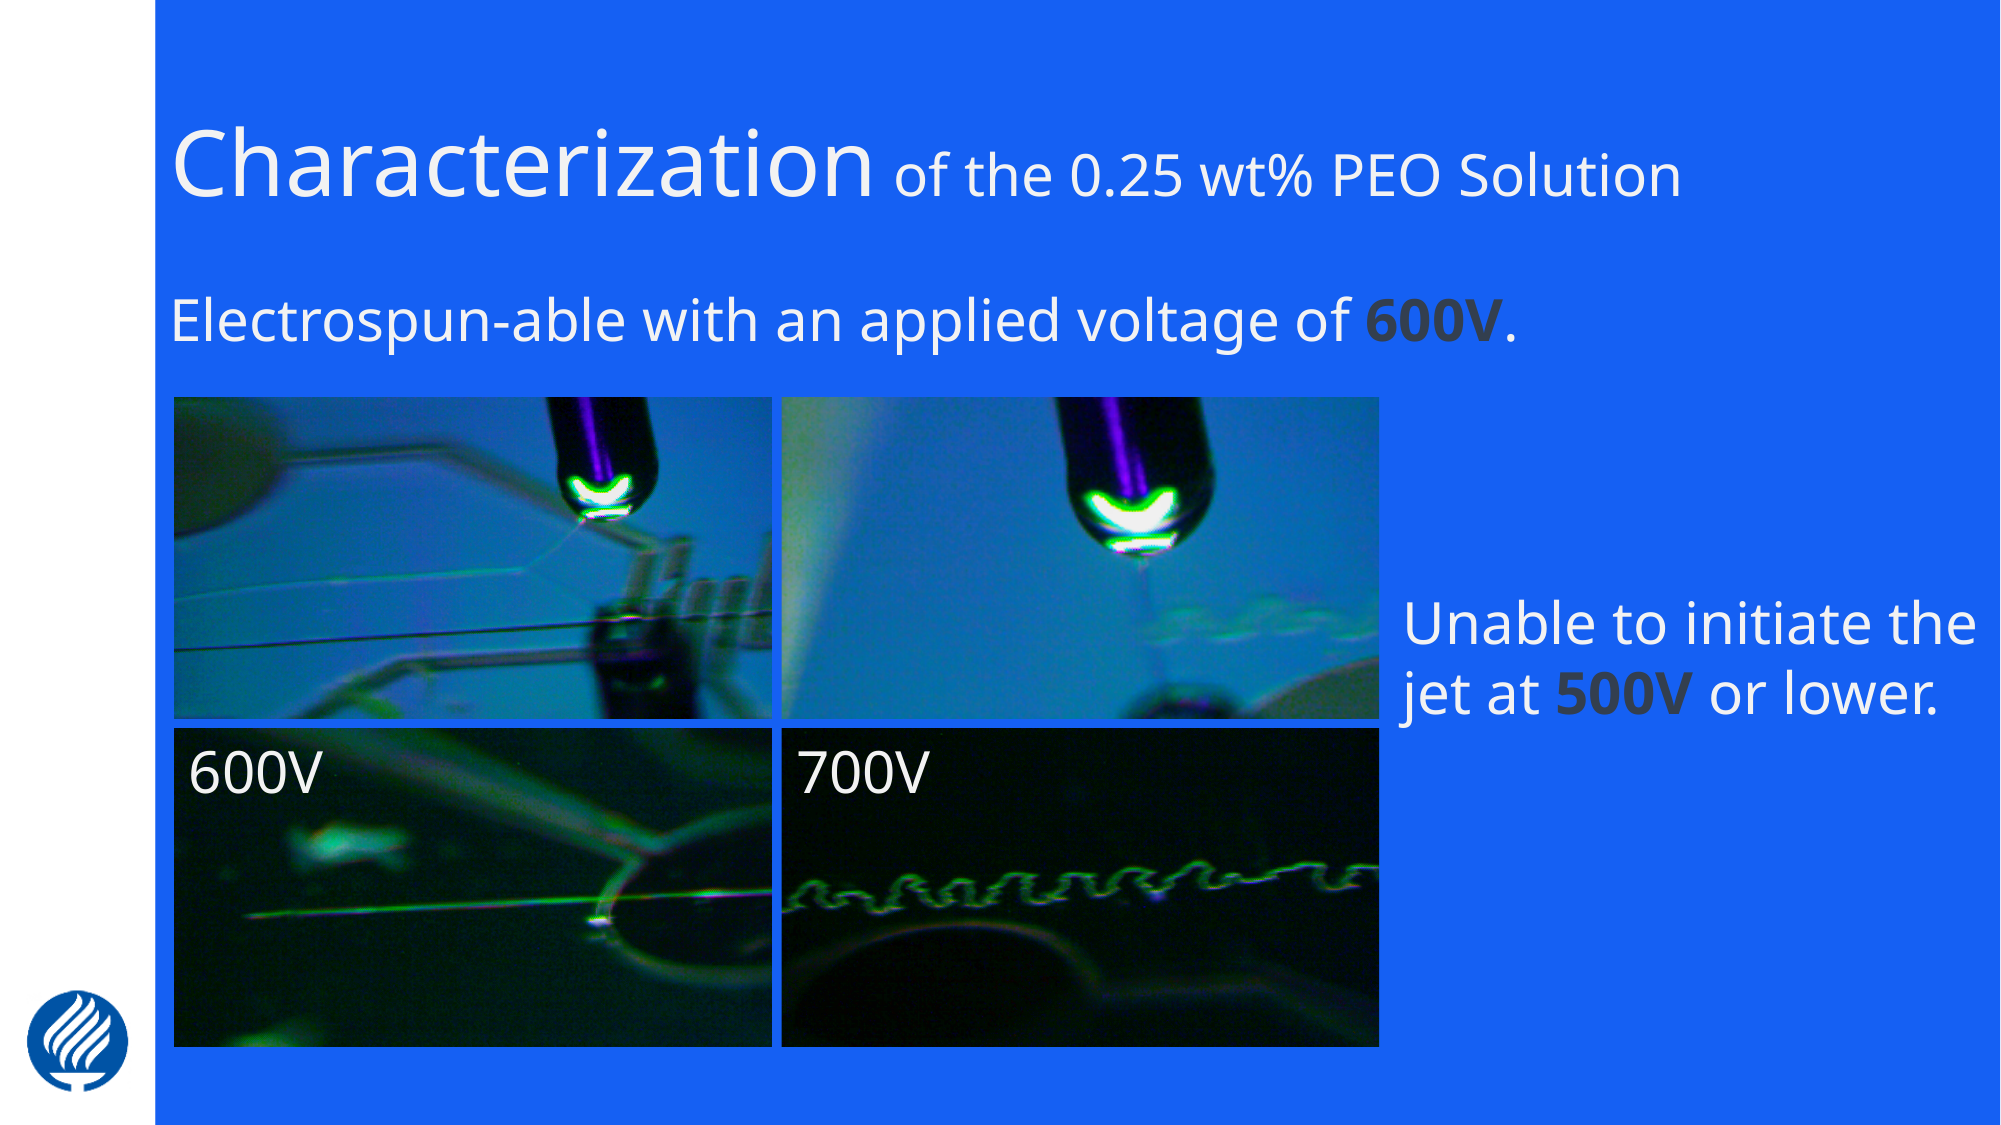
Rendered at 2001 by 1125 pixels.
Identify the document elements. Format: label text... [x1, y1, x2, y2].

text_box Electrospun-able with an applied voltage of 600V. [154, 275, 1999, 361]
title Characterization of the 0.25 wt% PEO Solution [155, 58, 2000, 276]
text_box Unable to initiate the jet at 500V or lower. [1387, 578, 1999, 734]
picture [0, 0, 2001, 1125]
